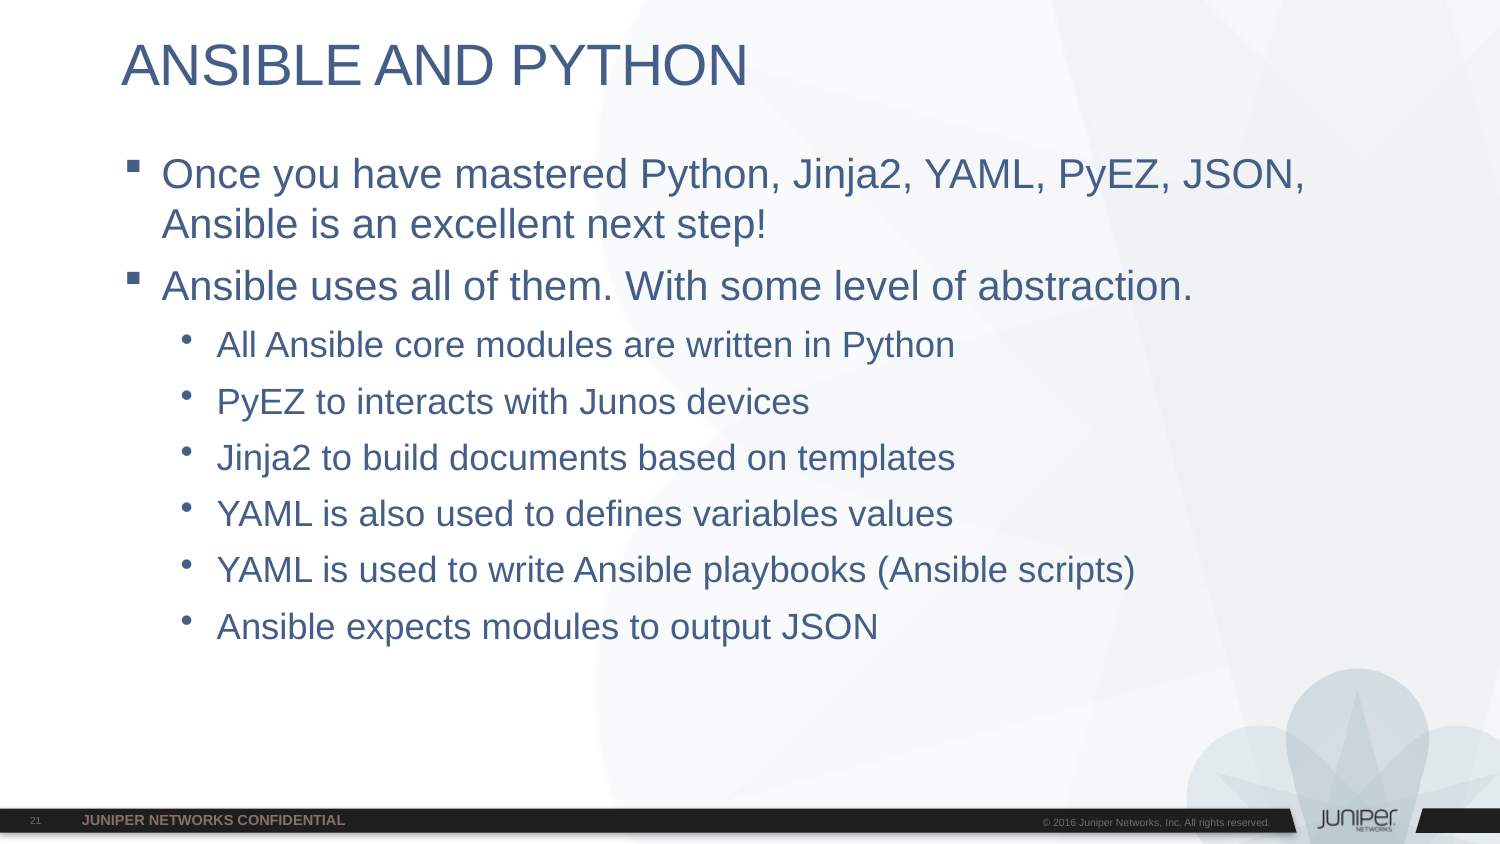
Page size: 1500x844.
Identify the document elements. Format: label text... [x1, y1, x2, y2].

picture [1309, 804, 1406, 837]
title ANSIBLE AND PYTHON [112, 30, 1500, 99]
text_box Once you have mastered Python, Jinja2, YAML, PyEZ, JSON, Ansible is an excellent next step! Ansible uses all of them. With some level of abstraction. All Ansible core modules are written in Python PyEZ to interacts with Junos devices Jinja2 to build documents based on templates YAML is also used to defines variables values YAML is used to write Ansible playbooks (Ansible scripts) Ansible expects modules to output JSON [112, 140, 1438, 315]
